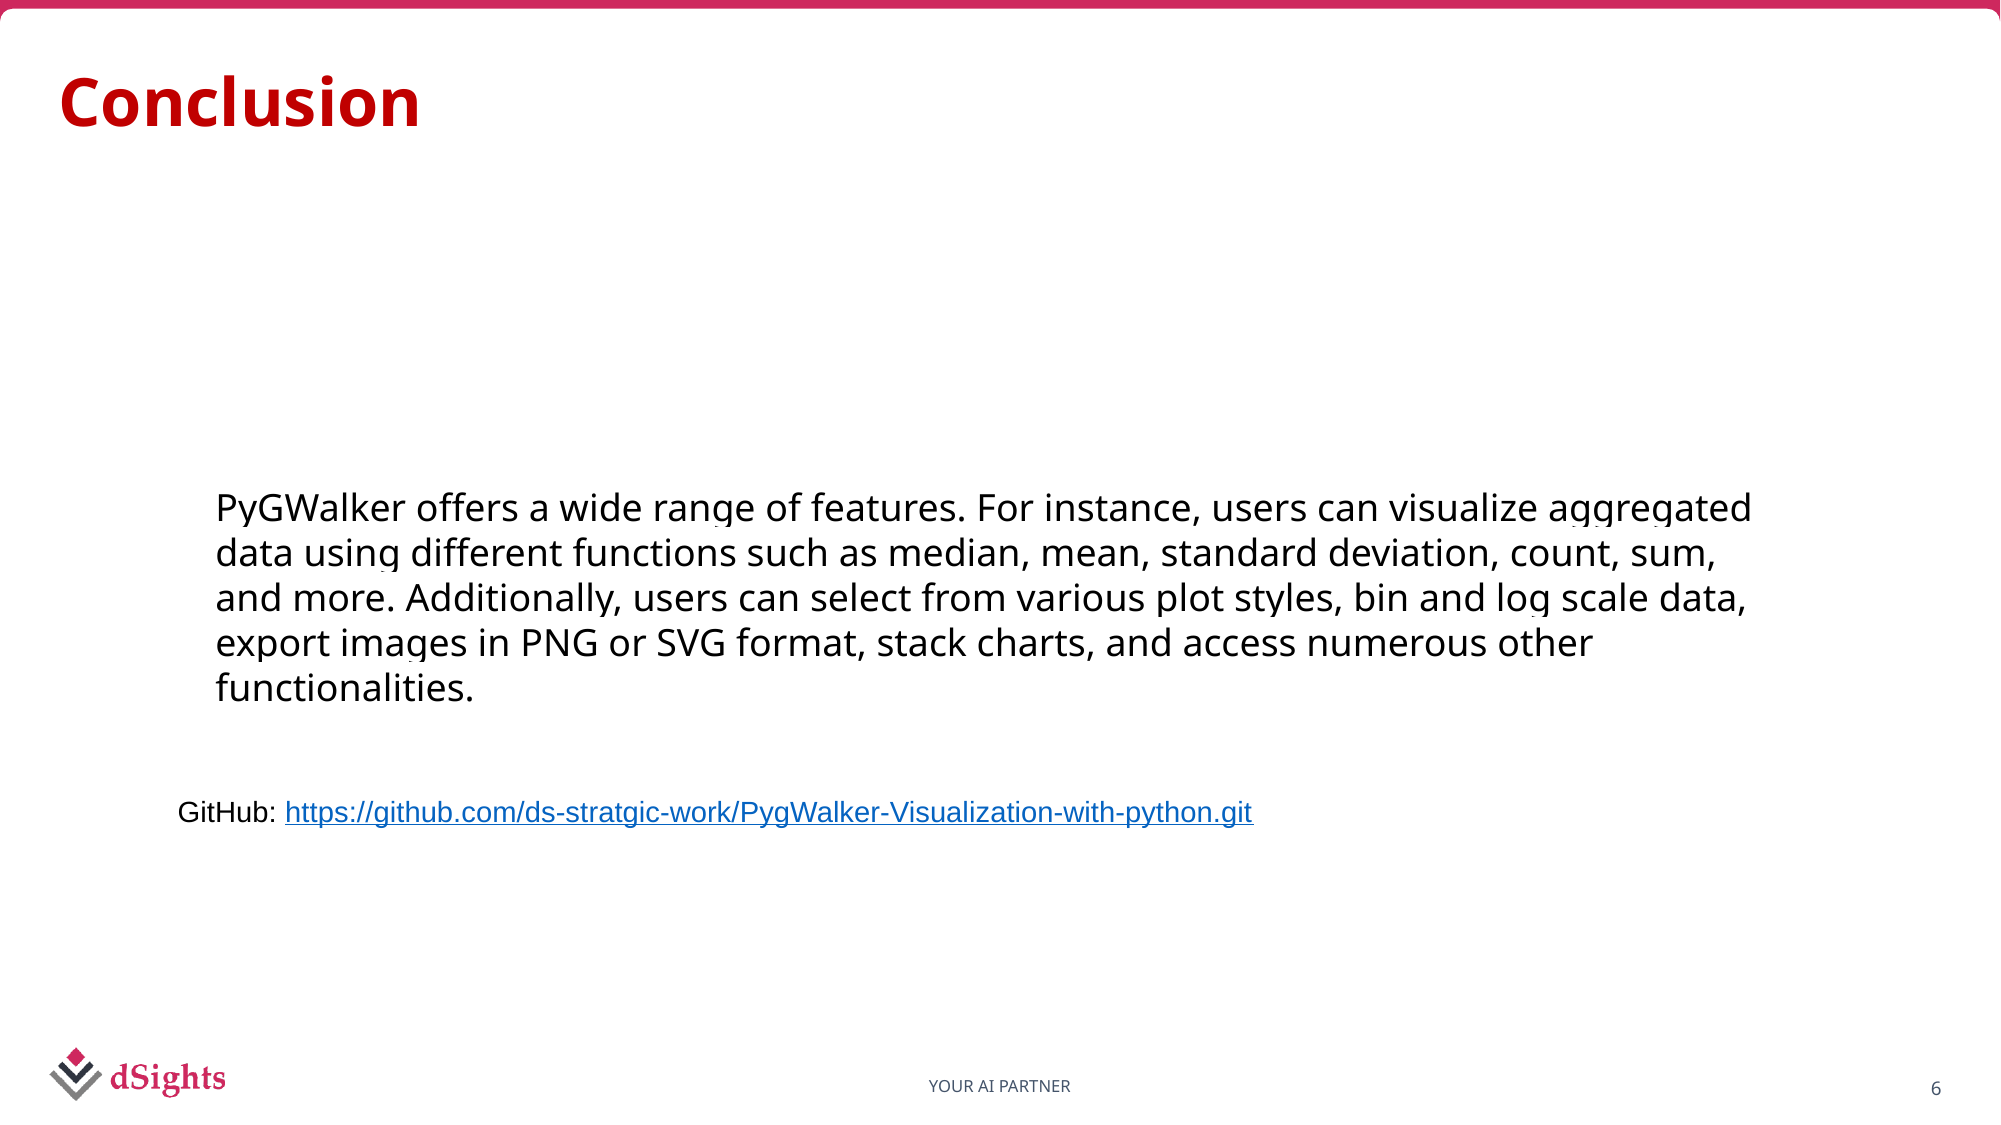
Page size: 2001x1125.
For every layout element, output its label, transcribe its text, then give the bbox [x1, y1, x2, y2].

slide_number 6 [1839, 1077, 1942, 1101]
text_box GitHub: https://github.com/ds-stratgic-work/PygWalker-Visualization-with-python.git [162, 785, 1812, 836]
title Conclusion [58, 60, 1942, 142]
text_box PyGWalker offers a wide range of features. For instance, users can visualize aggregated data using different functions such as median, mean, standard deviation, count, sum, and more. Additionally, users can select from various plot styles, bin and log scale data, export images in PNG or SVG format, stack charts, and access numerous other functionalities. [200, 476, 1800, 717]
picture [49, 1047, 225, 1101]
